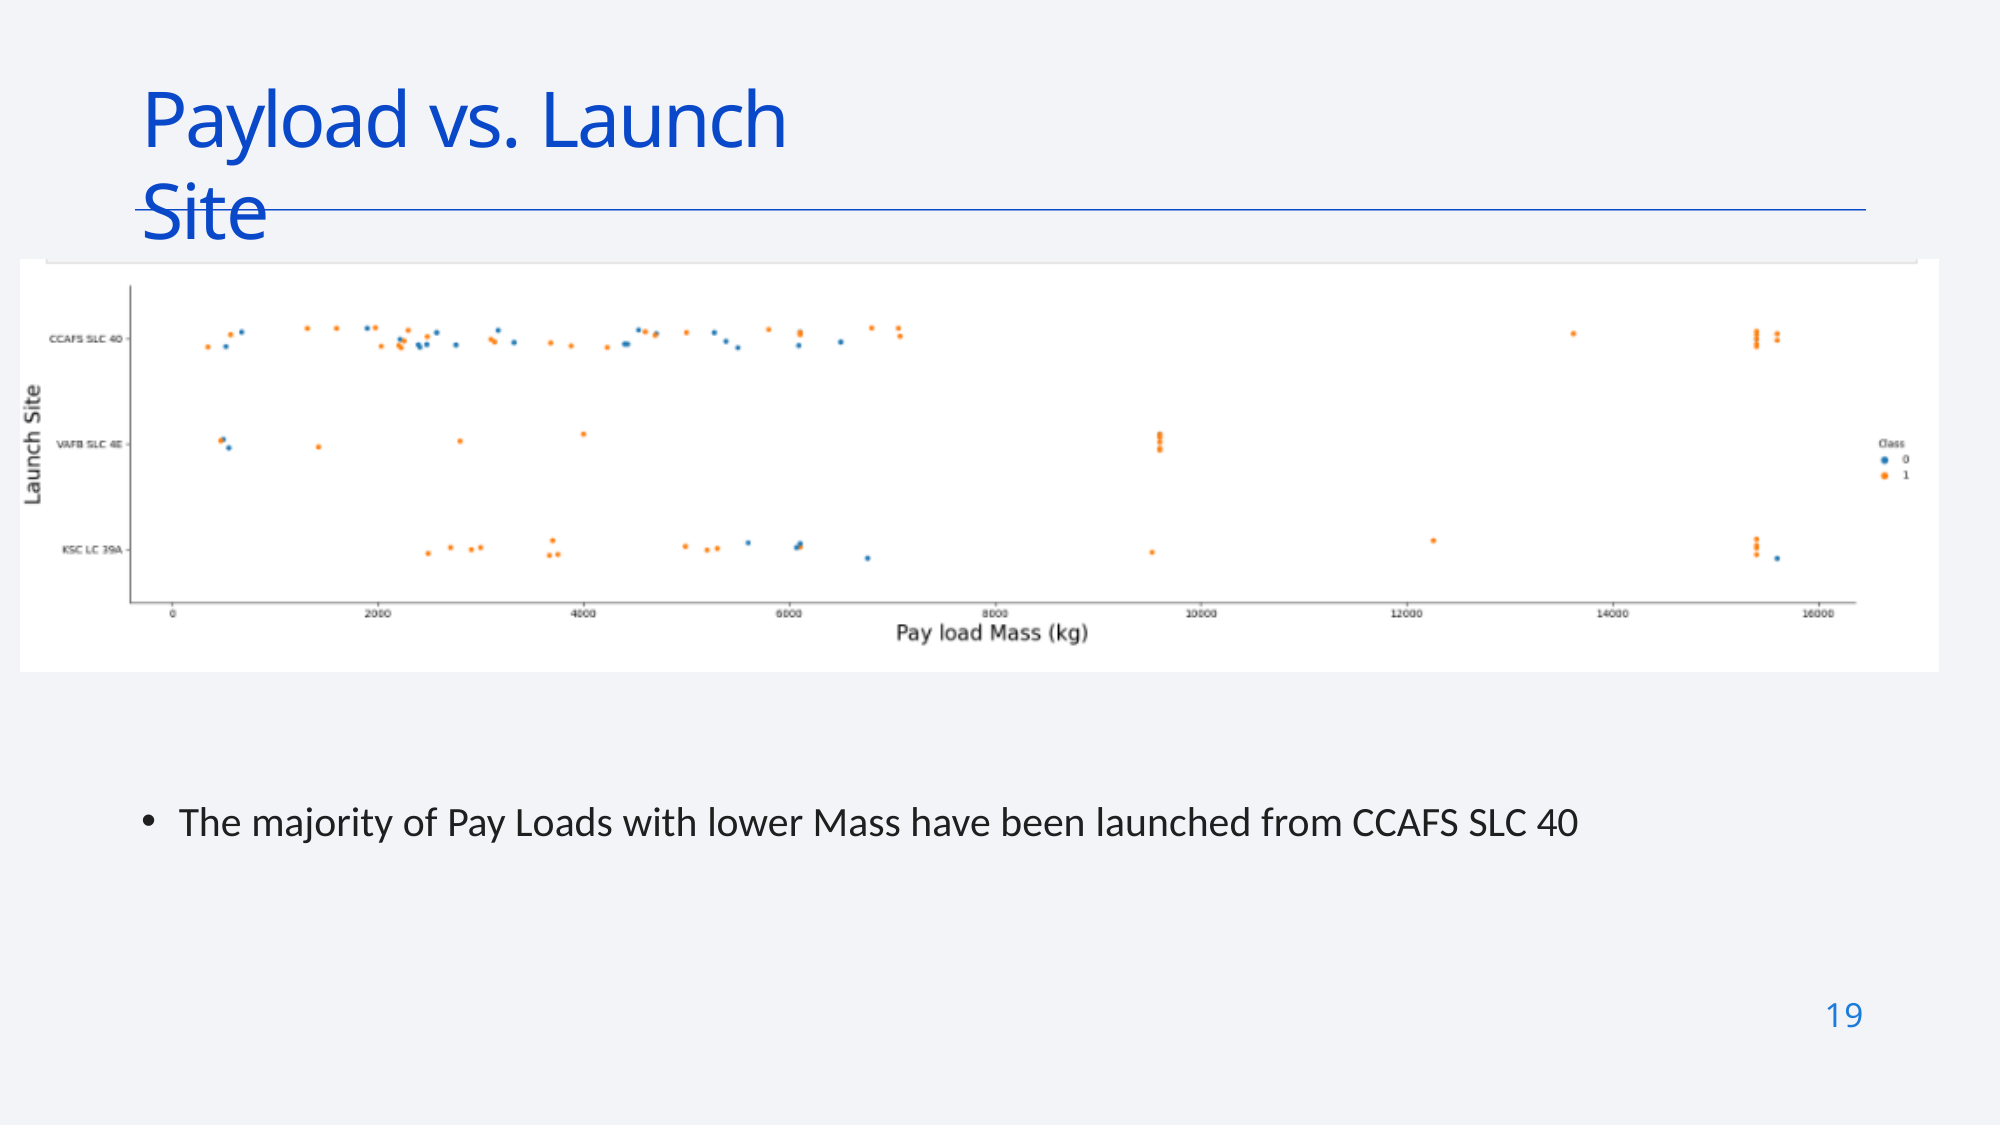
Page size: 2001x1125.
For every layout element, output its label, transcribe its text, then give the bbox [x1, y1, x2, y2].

text_box The majority of Pay Loads with lower Mass have been launched from CCAFS SLC 40 [139, 793, 1579, 846]
title Payload vs. Launch Site [139, 68, 916, 257]
picture [0, 0, 2000, 1125]
slide_number 19 [1818, 1001, 1873, 1125]
